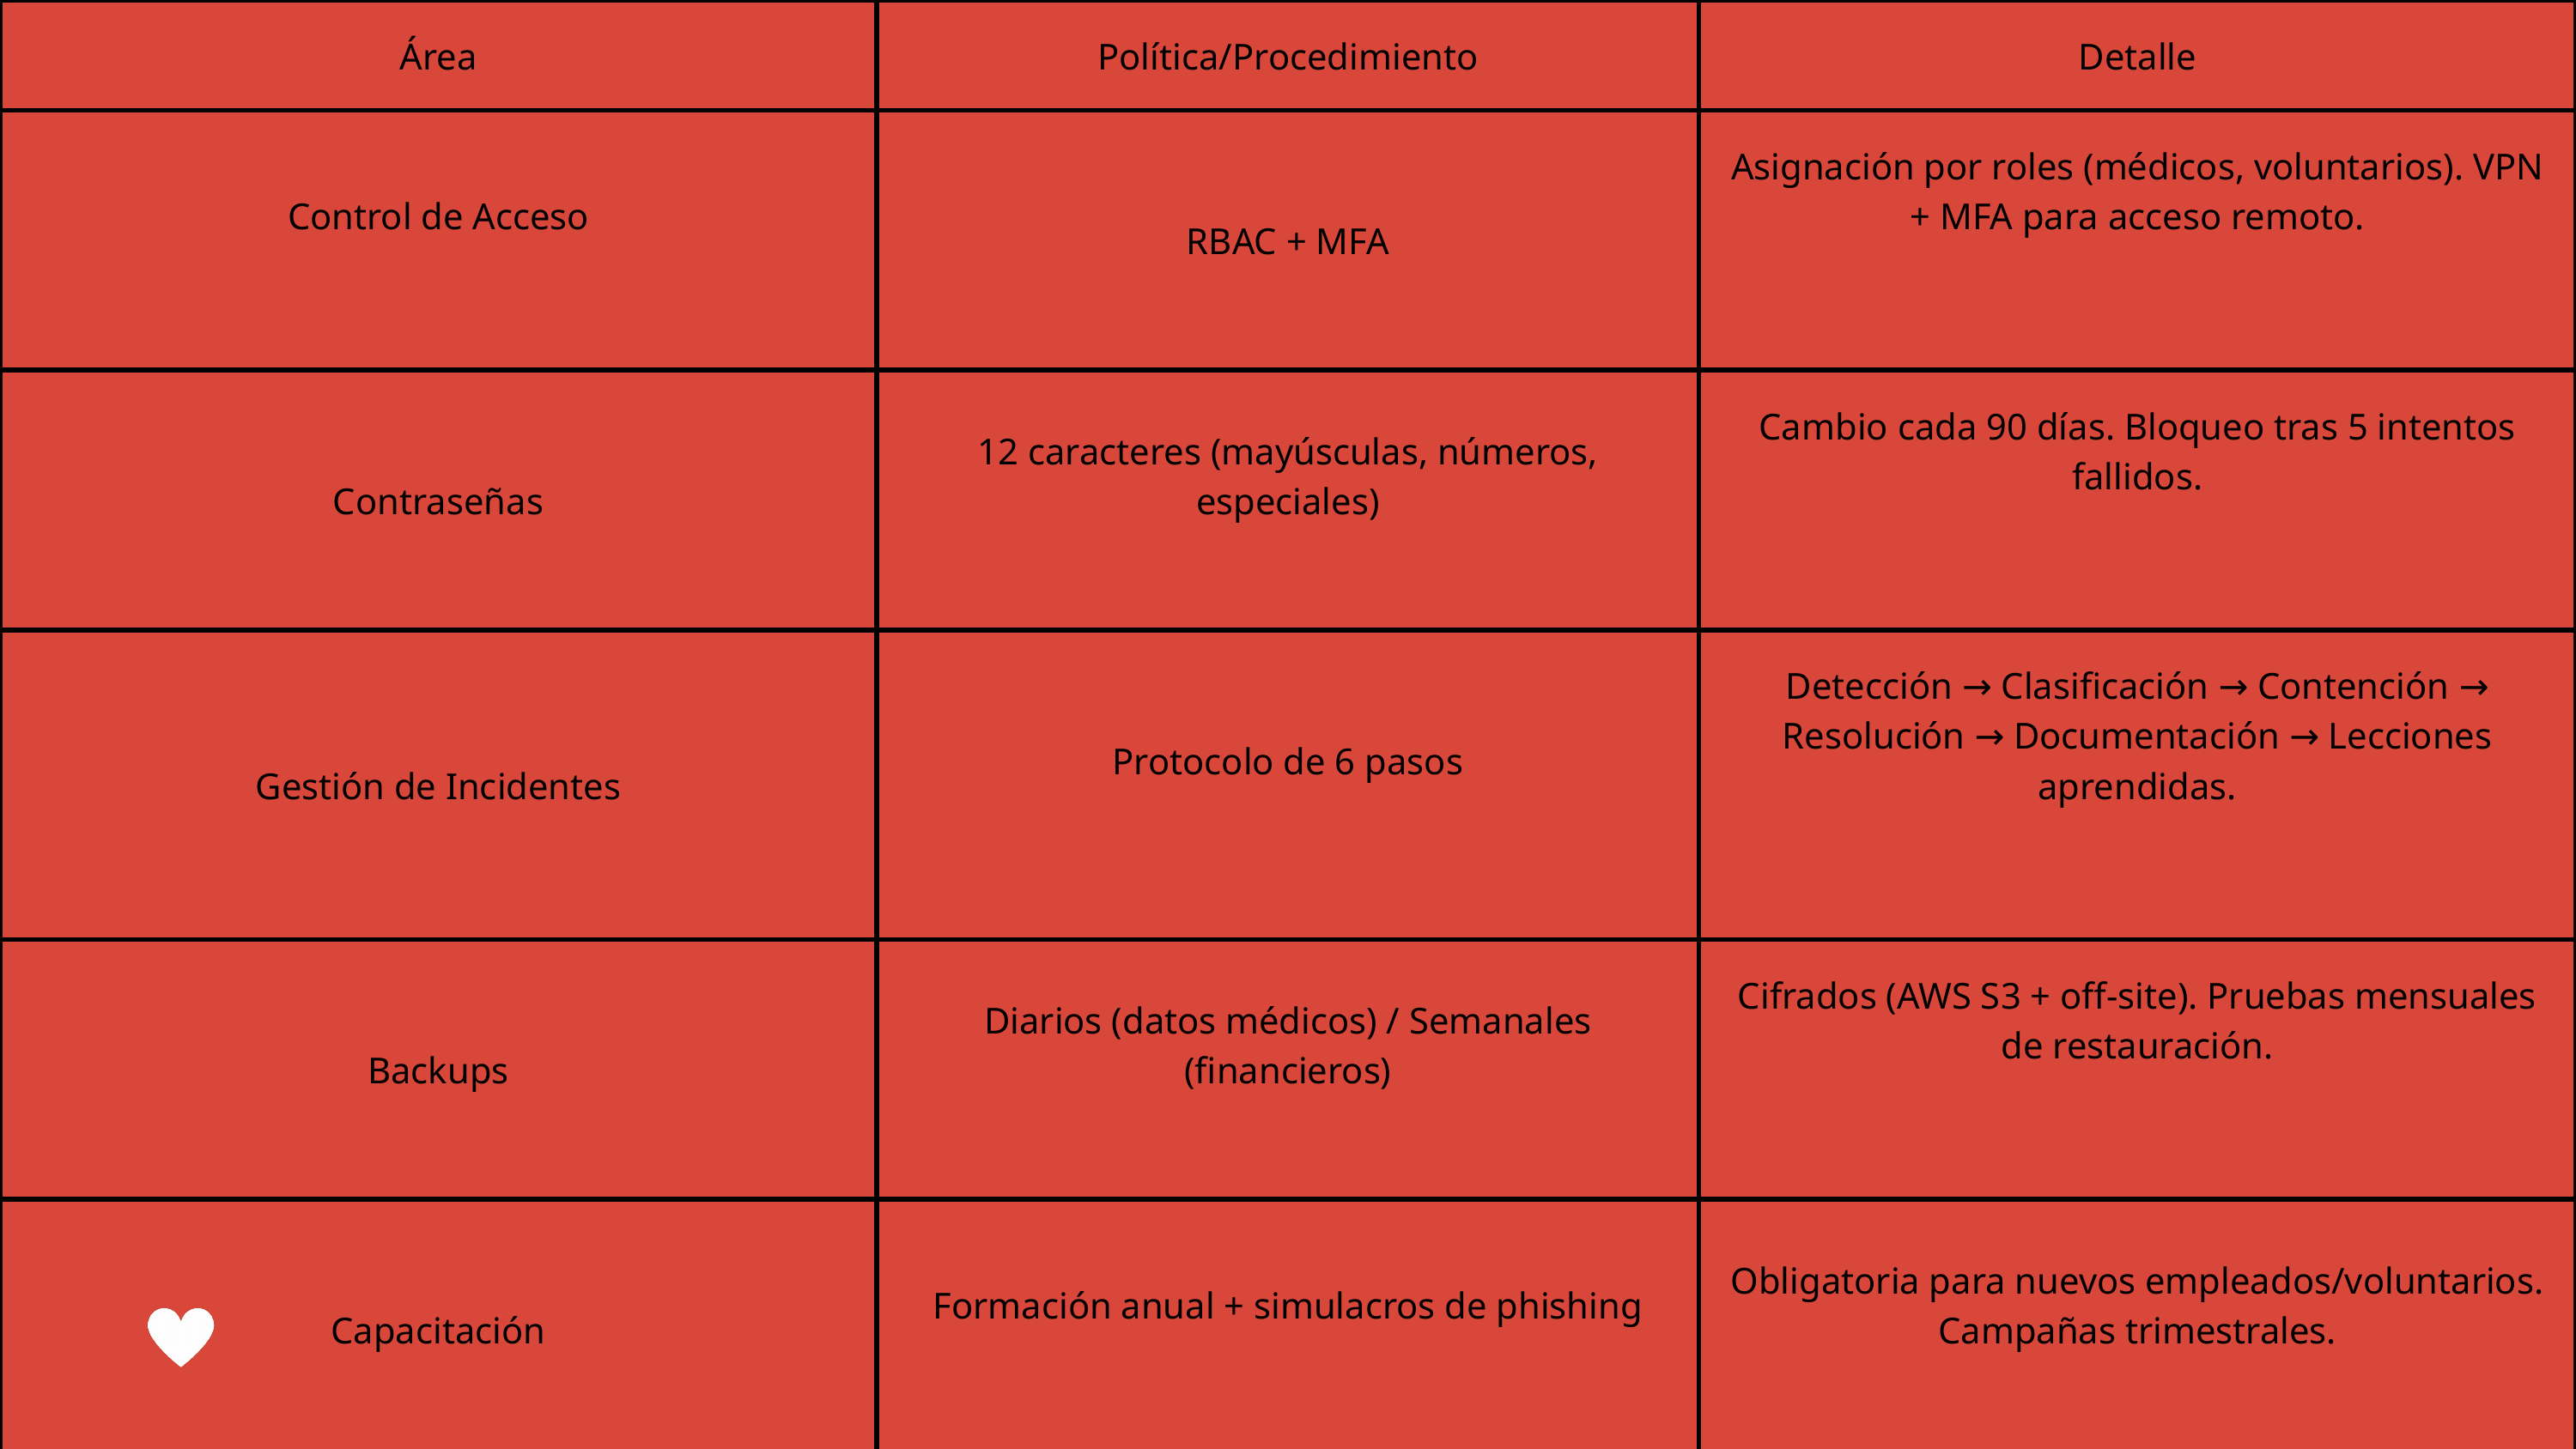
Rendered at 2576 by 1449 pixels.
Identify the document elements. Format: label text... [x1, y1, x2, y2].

table_cell Backups [3, 942, 874, 1197]
table_header Detalle [1701, 3, 2573, 108]
table_cell Formación anual + simulacros de phishing [879, 1202, 1697, 1449]
table_cell RBAC + MFA [879, 112, 1697, 367]
table_cell Obligatoria para nuevos empleados/voluntarios. Campañas trimestrales. [1701, 1202, 2573, 1449]
table_header Área [3, 3, 874, 108]
table_cell Capacitación [3, 1202, 874, 1449]
table_cell Cifrados (AWS S3 + off-site). Pruebas mensuales de restauración. [1701, 942, 2573, 1197]
table_cell Protocolo de 6 pasos [879, 633, 1697, 937]
table_cell Diarios (datos médicos) / Semanales (financieros) [879, 942, 1697, 1197]
table_cell Contraseñas [3, 373, 874, 627]
table_cell Asignación por roles (médicos, voluntarios). VPN + MFA para acceso remoto. [1701, 112, 2573, 367]
table_cell 12 caracteres (mayúsculas, números, especiales) [879, 373, 1697, 627]
table_cell Control de Acceso [3, 112, 874, 367]
table_header Política/Procedimiento [879, 3, 1697, 108]
table_cell Detección → Clasificación → Contención → Resolución → Documentación → Lecciones aprendidas. [1701, 633, 2573, 937]
table_cell Gestión de Incidentes [3, 633, 874, 937]
table_cell Cambio cada 90 días. Bloqueo tras 5 intentos fallidos. [1701, 373, 2573, 627]
